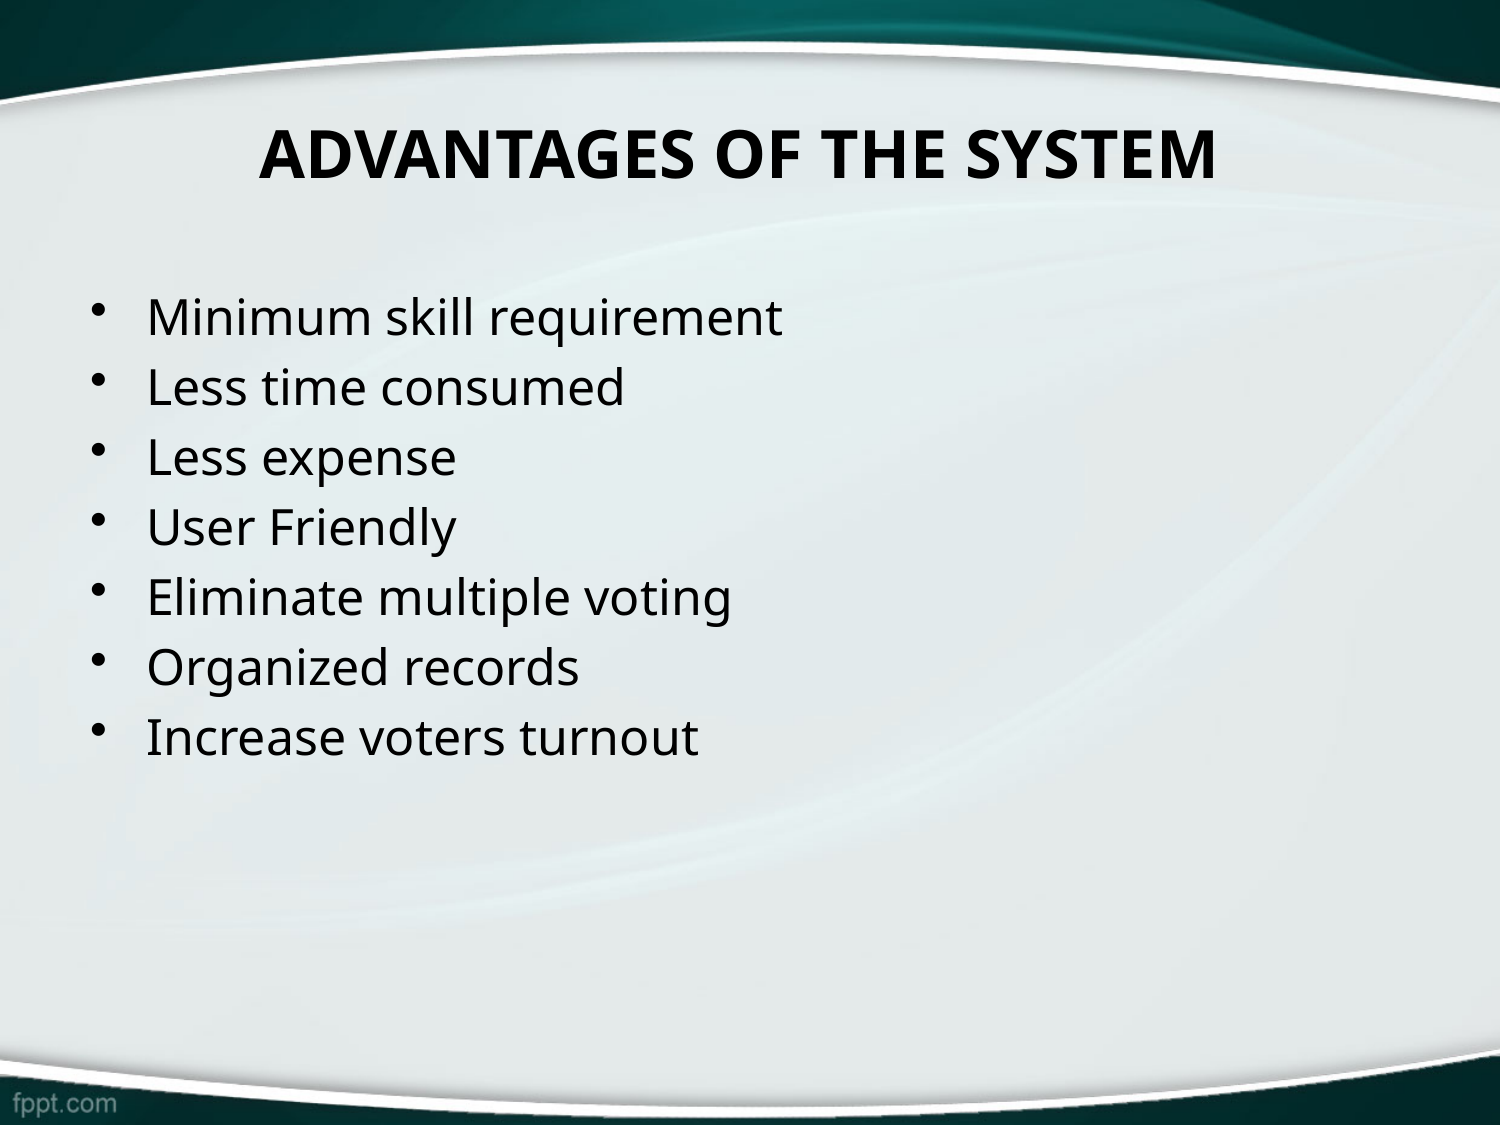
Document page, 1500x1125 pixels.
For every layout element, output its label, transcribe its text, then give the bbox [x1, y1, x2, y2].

list Minimum skill requirement Less time consumed Less expense User Friendly Eliminate multiple voting Organized records Increase voters turnout [74, 207, 1426, 1071]
picture [0, 0, 1500, 1125]
title ADVANTAGES OF THE SYSTEM [64, 30, 1416, 193]
